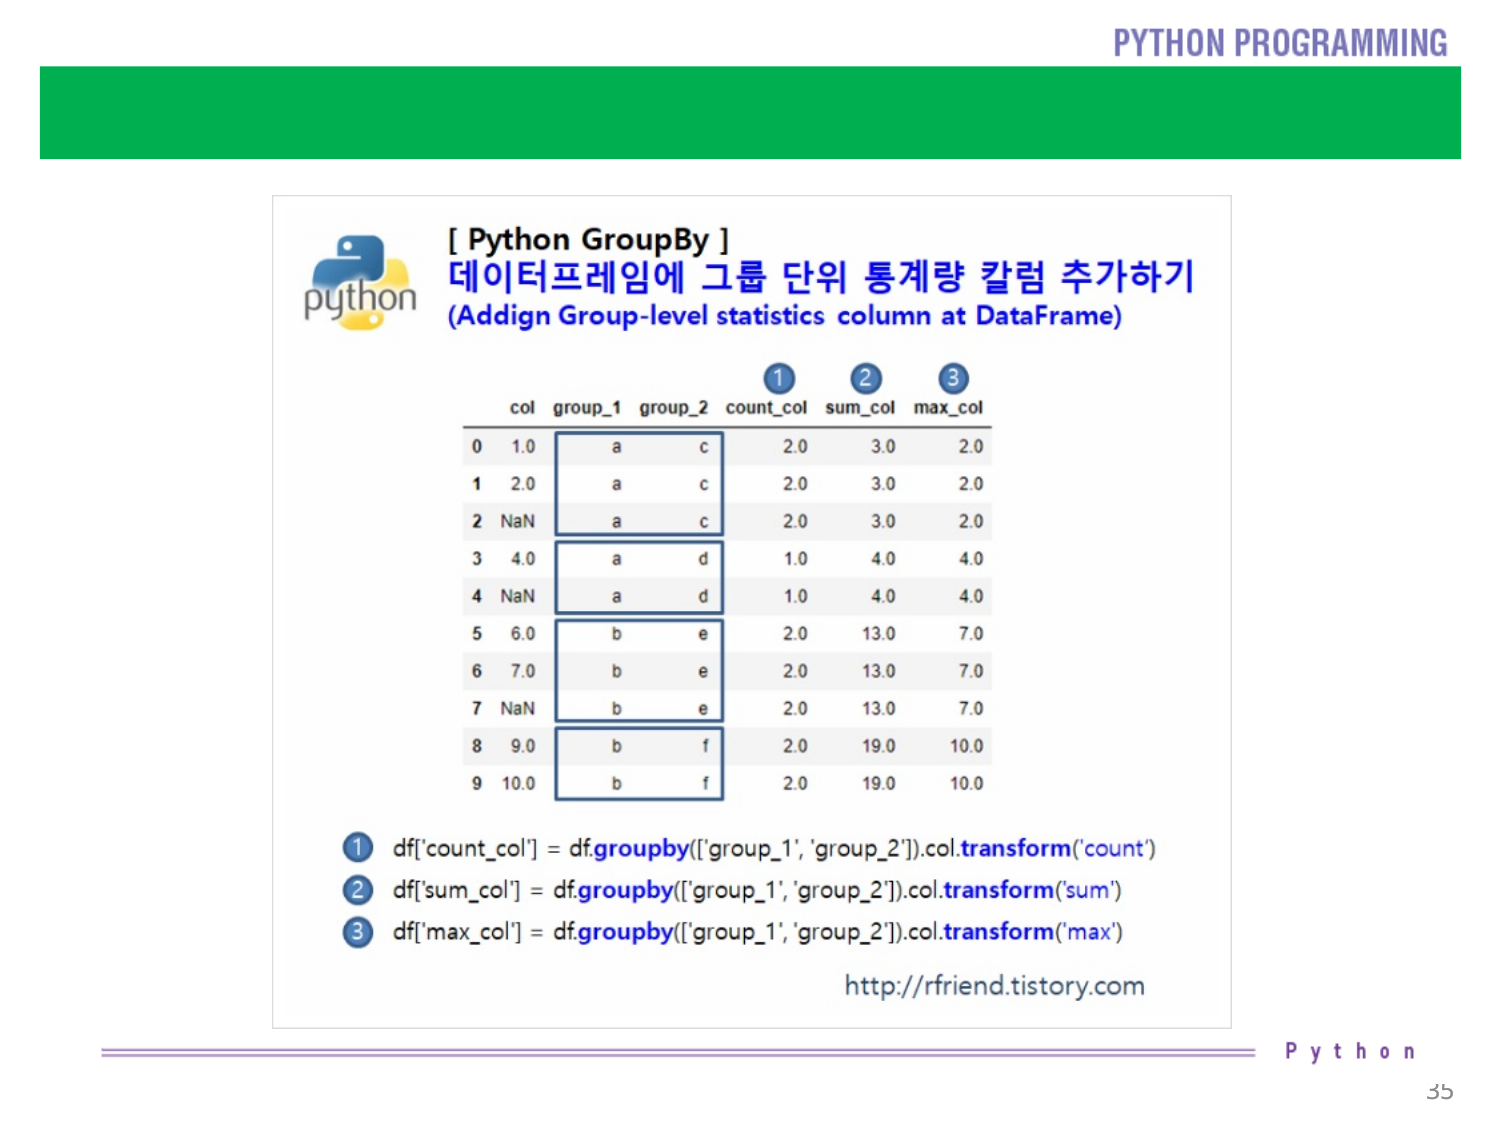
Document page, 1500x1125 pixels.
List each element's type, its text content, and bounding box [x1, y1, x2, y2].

picture [1106, 13, 1462, 66]
slide_number 35 [1119, 1071, 1470, 1112]
picture [18, 195, 1483, 1084]
